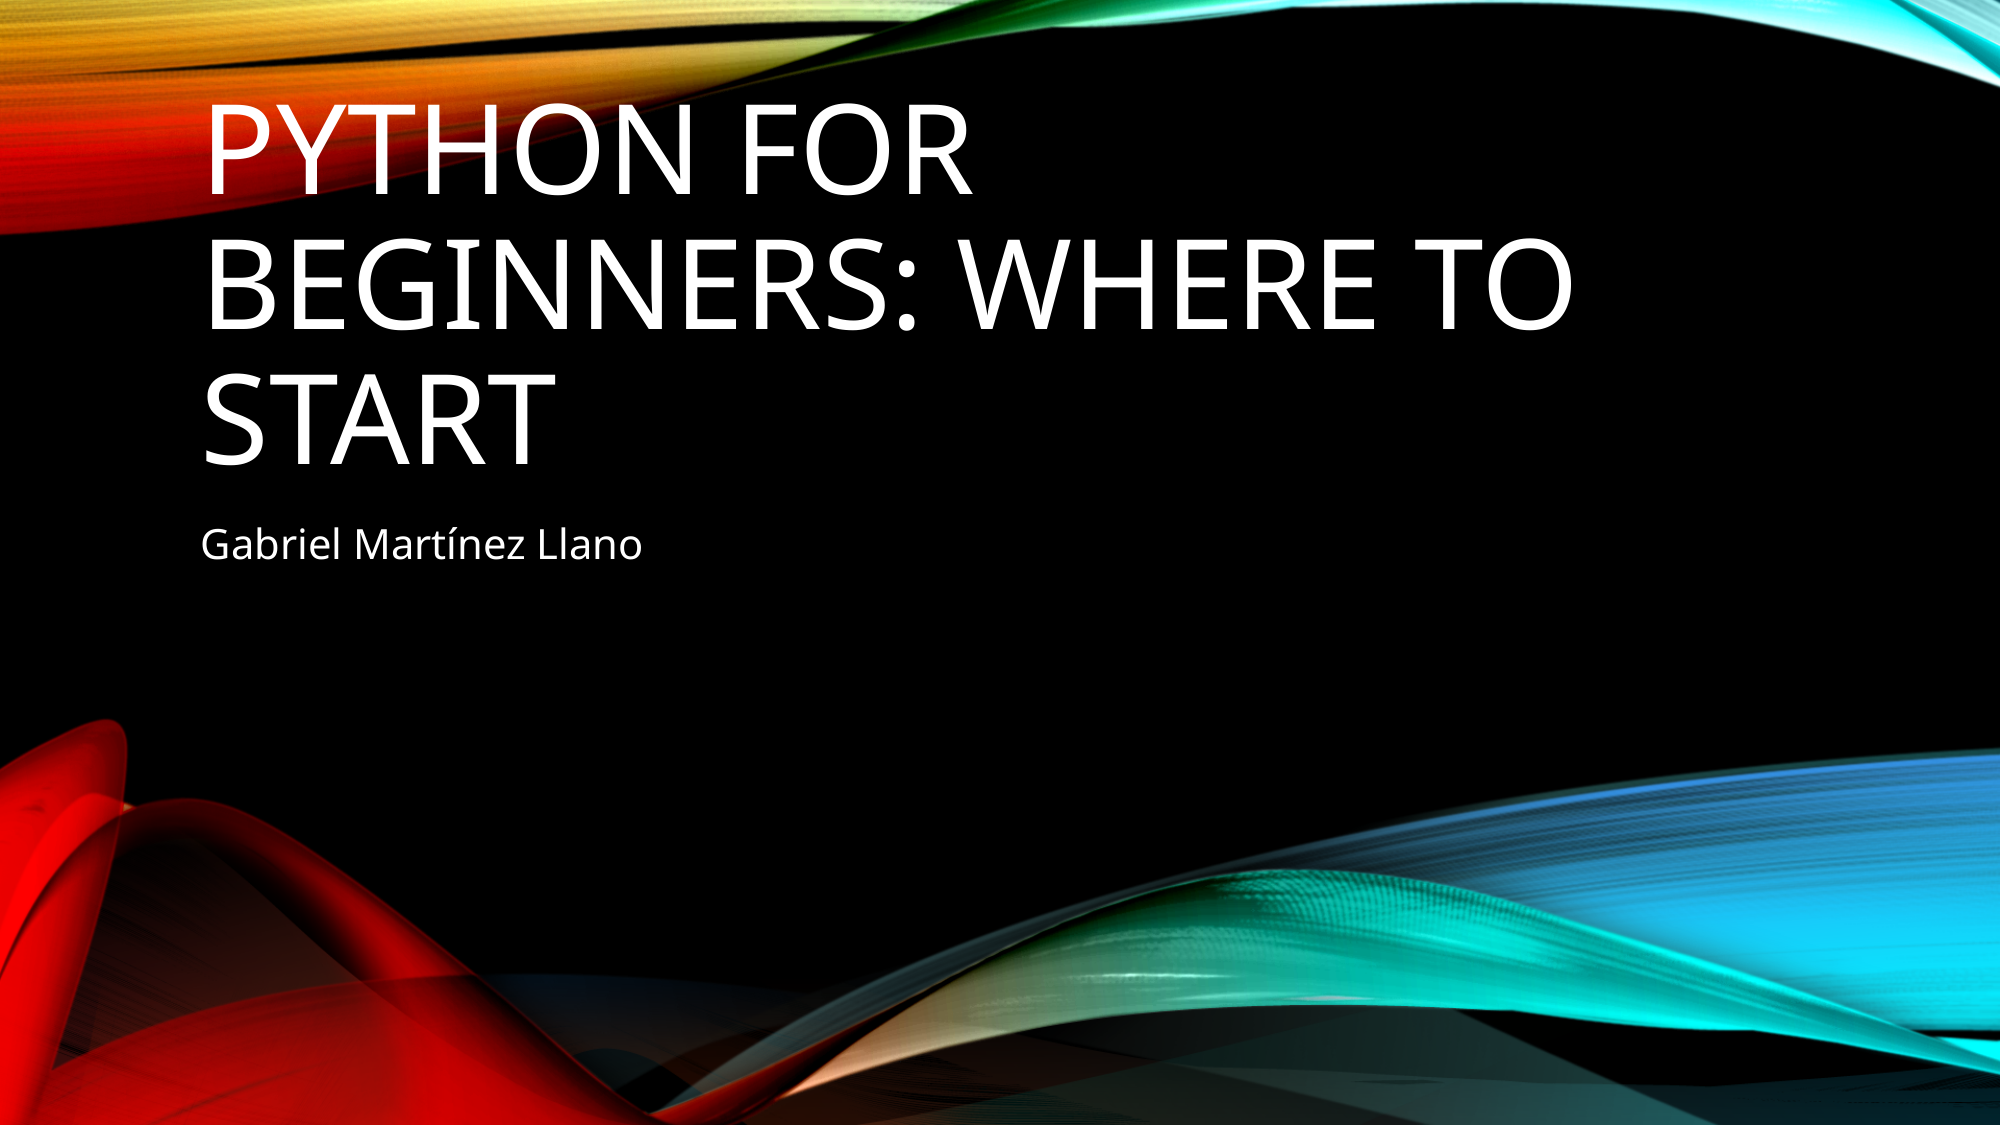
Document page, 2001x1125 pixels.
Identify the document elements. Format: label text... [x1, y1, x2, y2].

picture [0, 717, 2000, 1125]
subtitle Gabriel Martínez Llano [185, 516, 1736, 605]
picture [0, 0, 2000, 237]
title Python for Beginners: Where to start [185, 199, 1736, 499]
